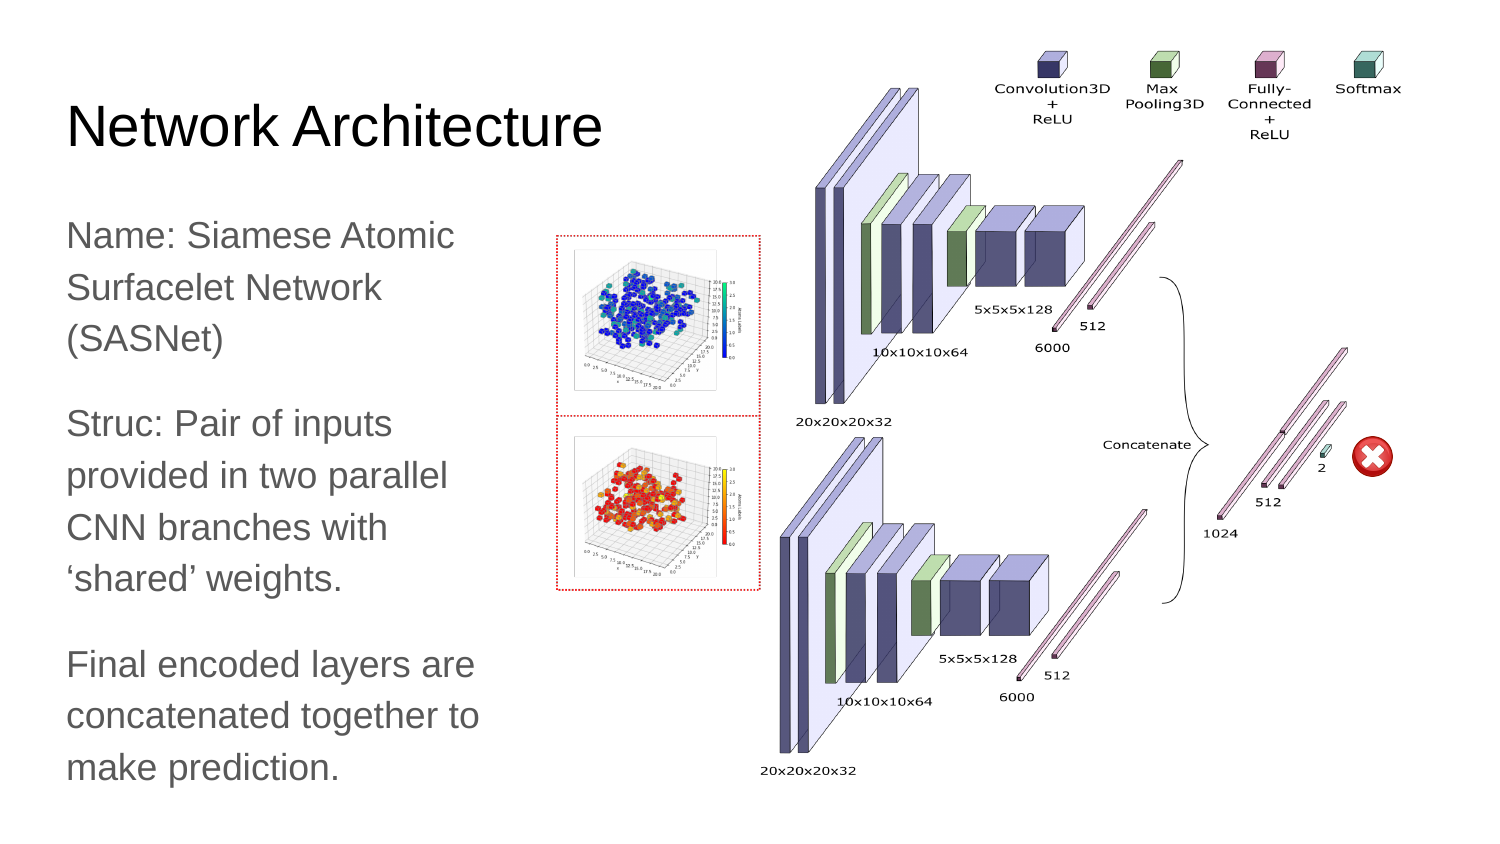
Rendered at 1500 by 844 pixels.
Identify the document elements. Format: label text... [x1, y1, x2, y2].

title Network Architecture [51, 72, 517, 167]
list Name: Siamese Atomic Surfacelet Network (SASNet) Struc: Pair of inputs provided in two parallel CNN branches with ‘shared’ weights. Final encoded layers are concatenated together to make prediction. [51, 189, 517, 750]
picture [522, 36, 1450, 799]
